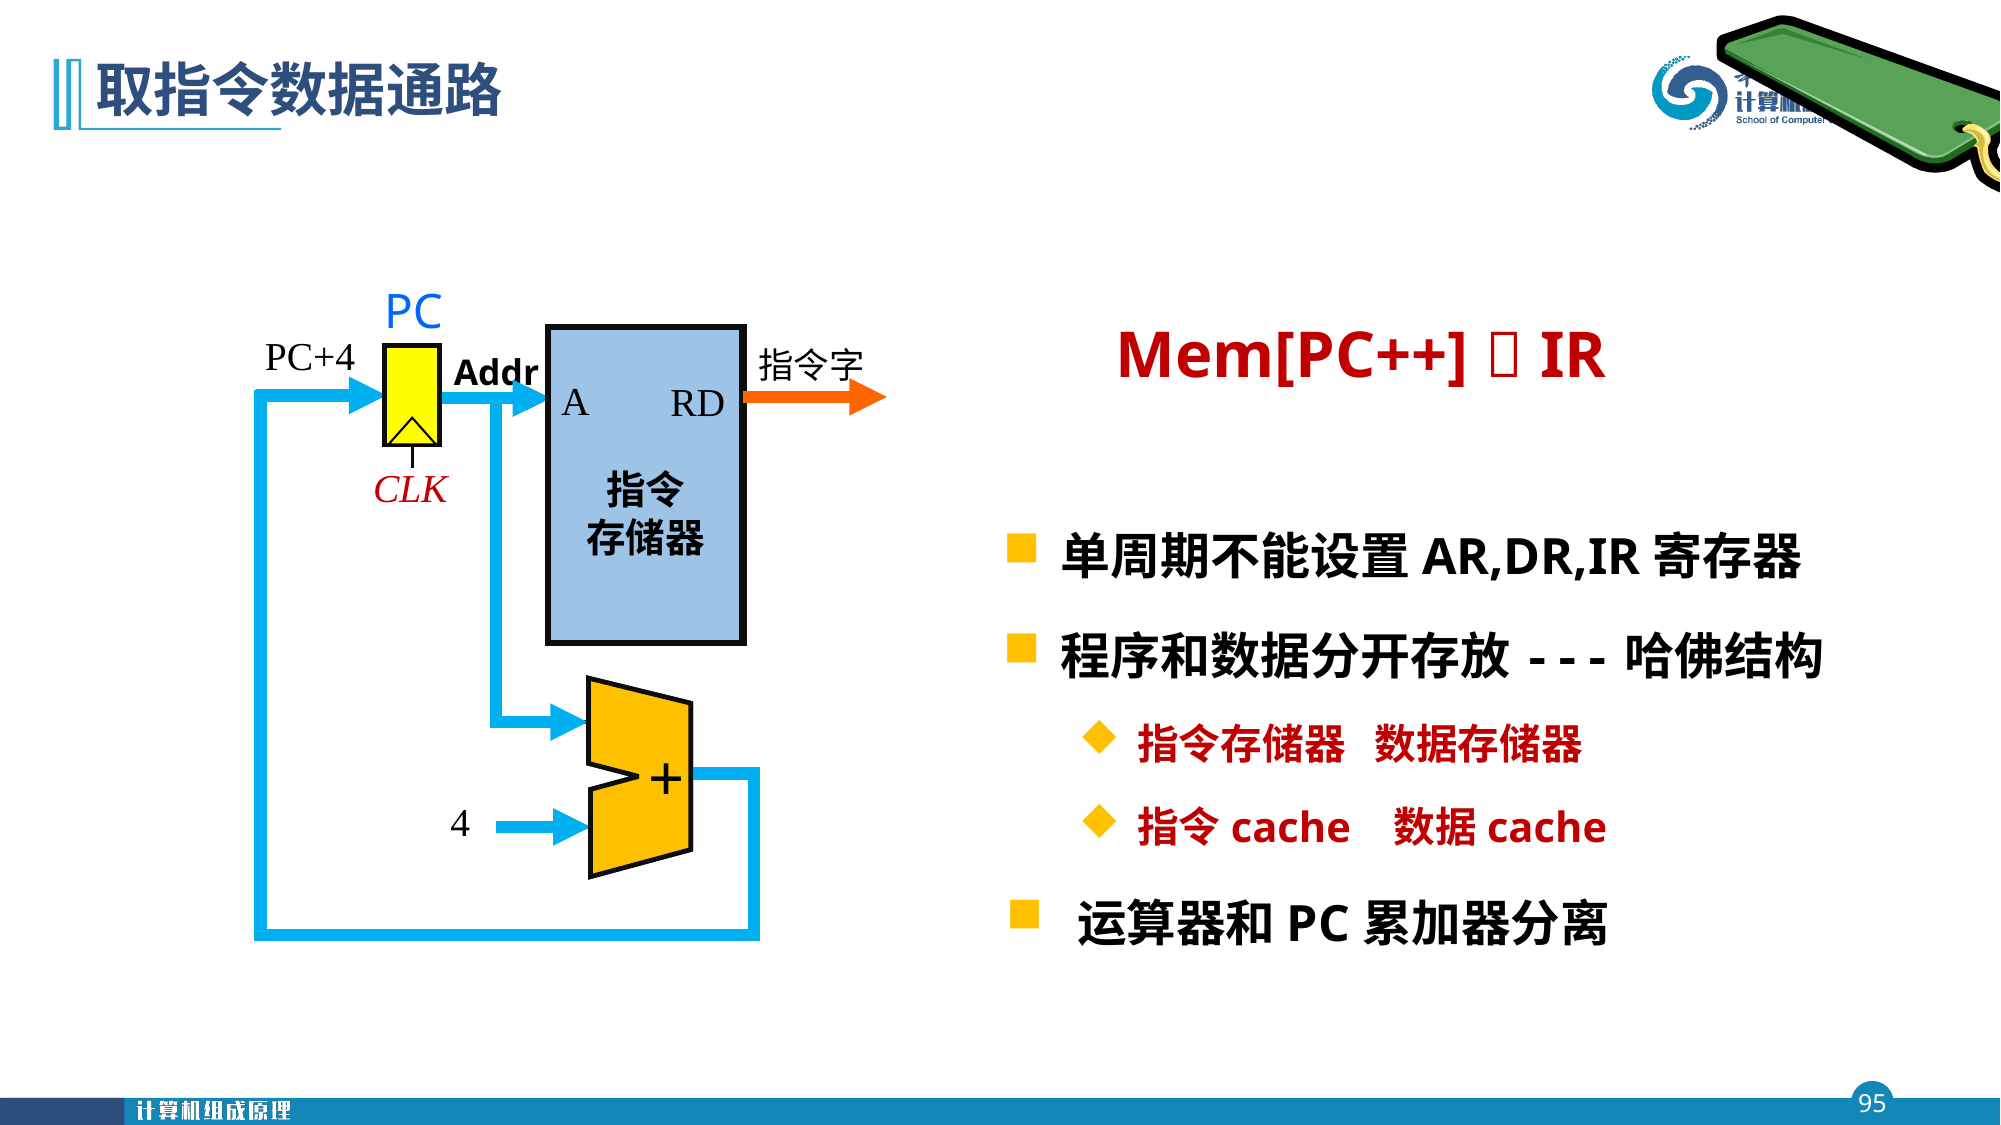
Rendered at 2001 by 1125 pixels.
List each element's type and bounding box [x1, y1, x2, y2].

picture [1715, 14, 2000, 301]
text_box [249, 273, 887, 935]
text_box [989, 487, 1863, 879]
text_box [1100, 284, 1734, 398]
title [80, 42, 1715, 144]
